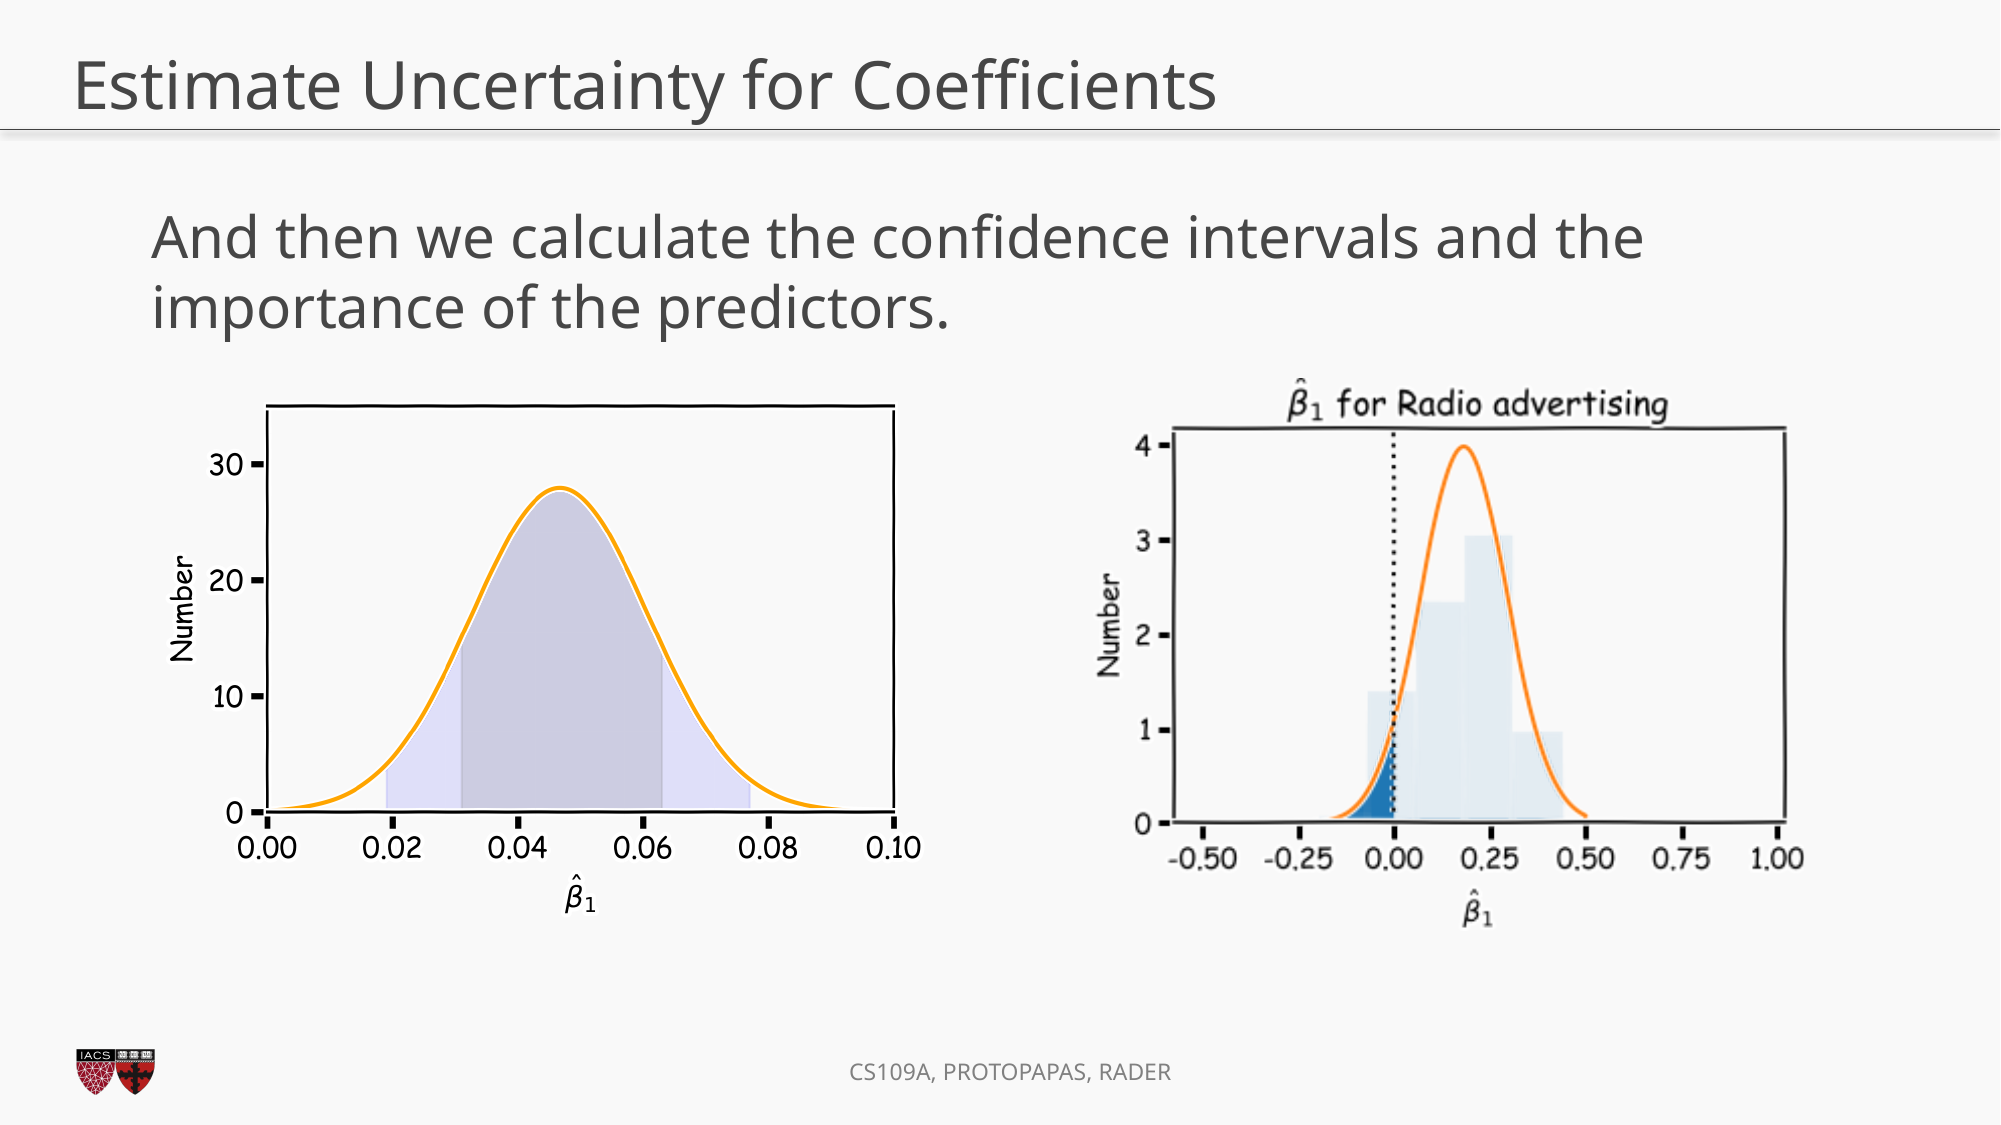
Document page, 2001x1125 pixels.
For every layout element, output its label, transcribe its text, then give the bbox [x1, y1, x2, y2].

picture [1092, 378, 1805, 931]
picture [88, 333, 984, 931]
title Estimate Uncertainty for Coefficients [57, 35, 1943, 162]
list And then we calculate the confidence intervals and the importance of the predictors. [136, 193, 1915, 540]
picture [75, 1049, 155, 1095]
